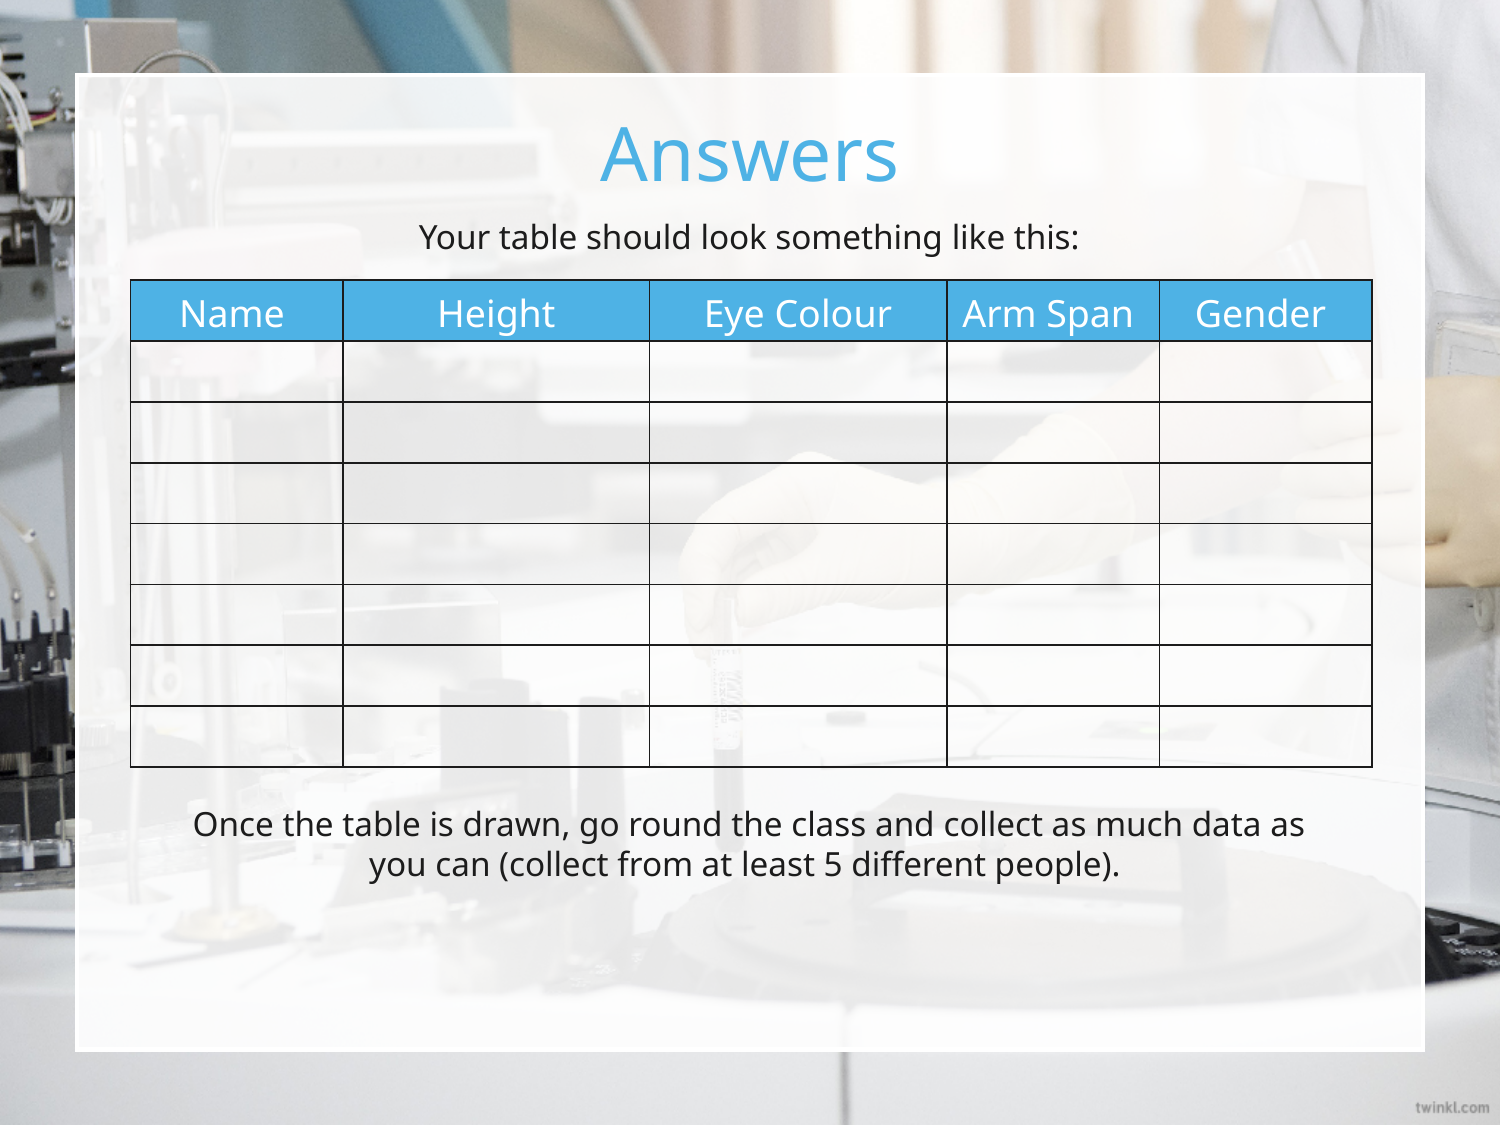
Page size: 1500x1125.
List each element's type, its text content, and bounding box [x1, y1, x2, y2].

table_cell [650, 403, 946, 462]
table_cell [1160, 646, 1371, 705]
table_cell [650, 342, 946, 401]
table_cell [650, 524, 946, 584]
table_cell [650, 585, 946, 644]
table_cell [344, 524, 649, 584]
table_cell [948, 707, 1159, 766]
table_header Height [344, 281, 649, 340]
text_box Once the table is drawn, go round the class and collect as much data as you can (collect from at least 5 different people). [171, 803, 1329, 884]
table_cell [948, 646, 1159, 705]
table_cell [650, 646, 946, 705]
table_cell [344, 464, 649, 523]
table_cell [131, 342, 342, 401]
table_header Name [131, 281, 342, 340]
text_box Your table should look something like this: [112, 215, 1388, 256]
table_cell [1160, 707, 1371, 766]
table_cell [131, 464, 342, 523]
table_cell [131, 585, 342, 644]
table_header Gender [1160, 281, 1371, 340]
table_cell [131, 707, 342, 766]
table_cell [344, 342, 649, 401]
table_cell [948, 403, 1159, 462]
table_cell [1160, 524, 1371, 584]
table_cell [948, 524, 1159, 584]
table_cell [948, 585, 1159, 644]
table_cell [344, 403, 649, 462]
table_cell [131, 524, 342, 584]
table_header Arm Span [948, 281, 1159, 340]
table_cell [1160, 403, 1371, 462]
picture [0, 0, 1500, 1125]
table_cell [1160, 342, 1371, 401]
table_cell [131, 403, 342, 462]
table_cell [650, 707, 946, 766]
table_cell [344, 585, 649, 644]
table_header Eye Colour [650, 281, 946, 340]
table_cell [650, 464, 946, 523]
text_box Answers [112, 89, 1388, 215]
table_cell [1160, 464, 1371, 523]
table_cell [1160, 585, 1371, 644]
table_cell [948, 464, 1159, 523]
table_cell [344, 707, 649, 766]
table_cell [948, 342, 1159, 401]
table_cell [344, 646, 649, 705]
table_cell [131, 646, 342, 705]
